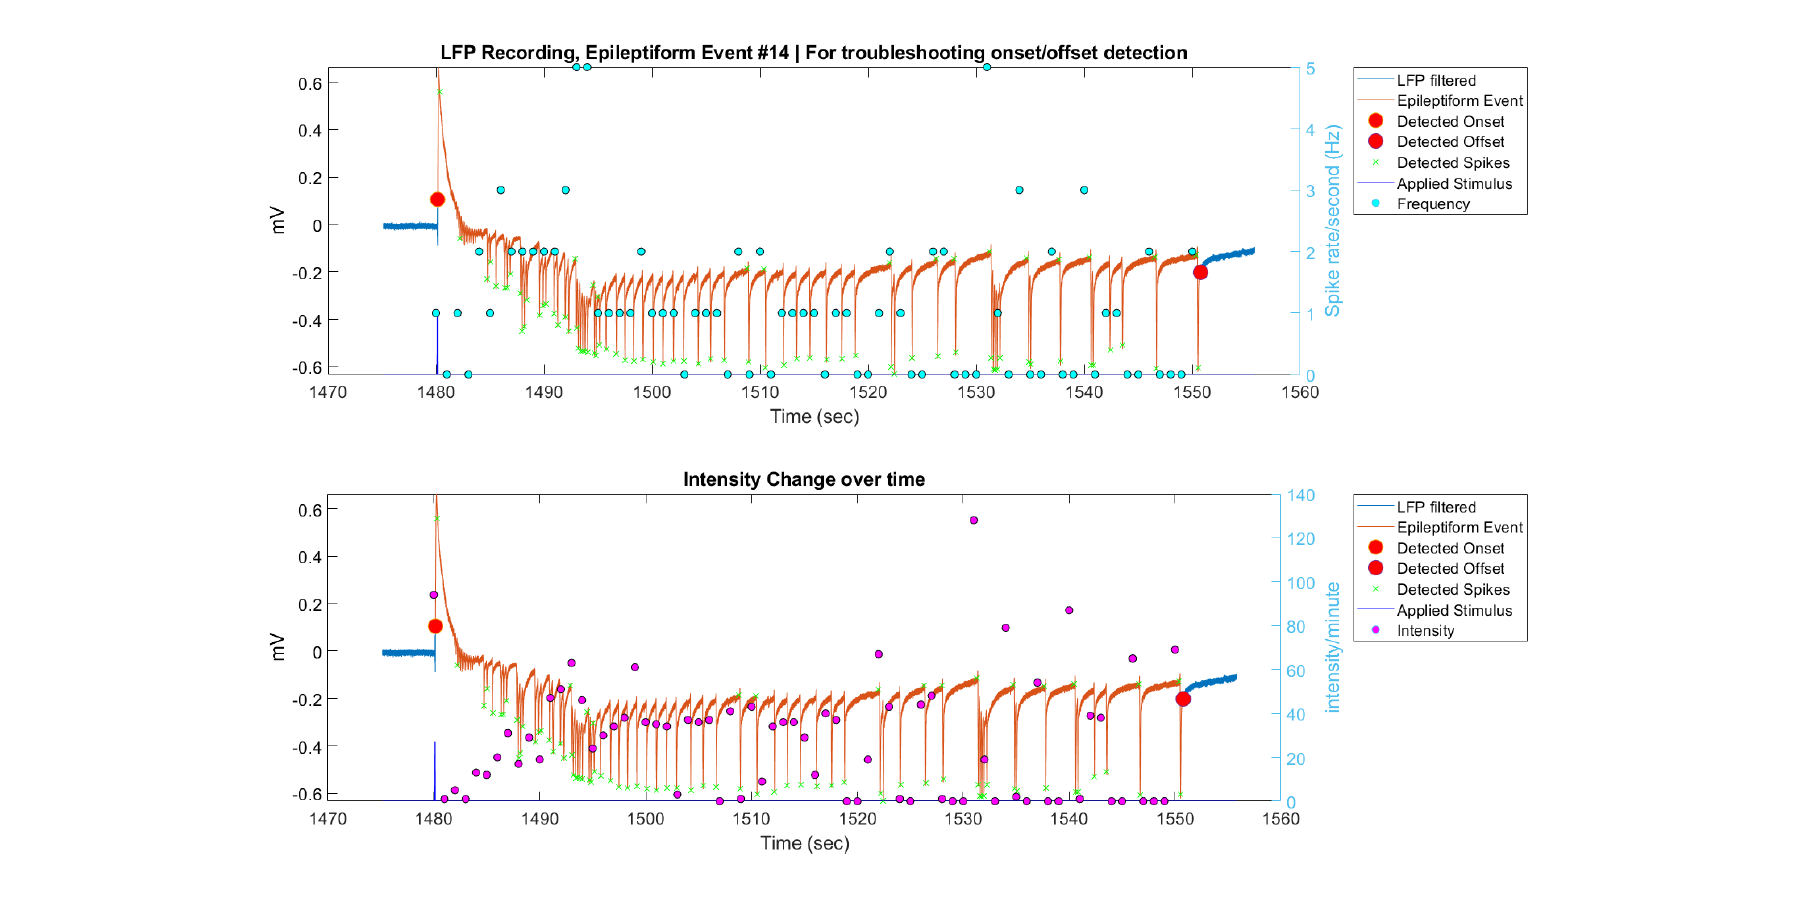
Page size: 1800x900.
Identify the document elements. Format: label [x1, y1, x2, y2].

picture [126, 0, 1674, 900]
